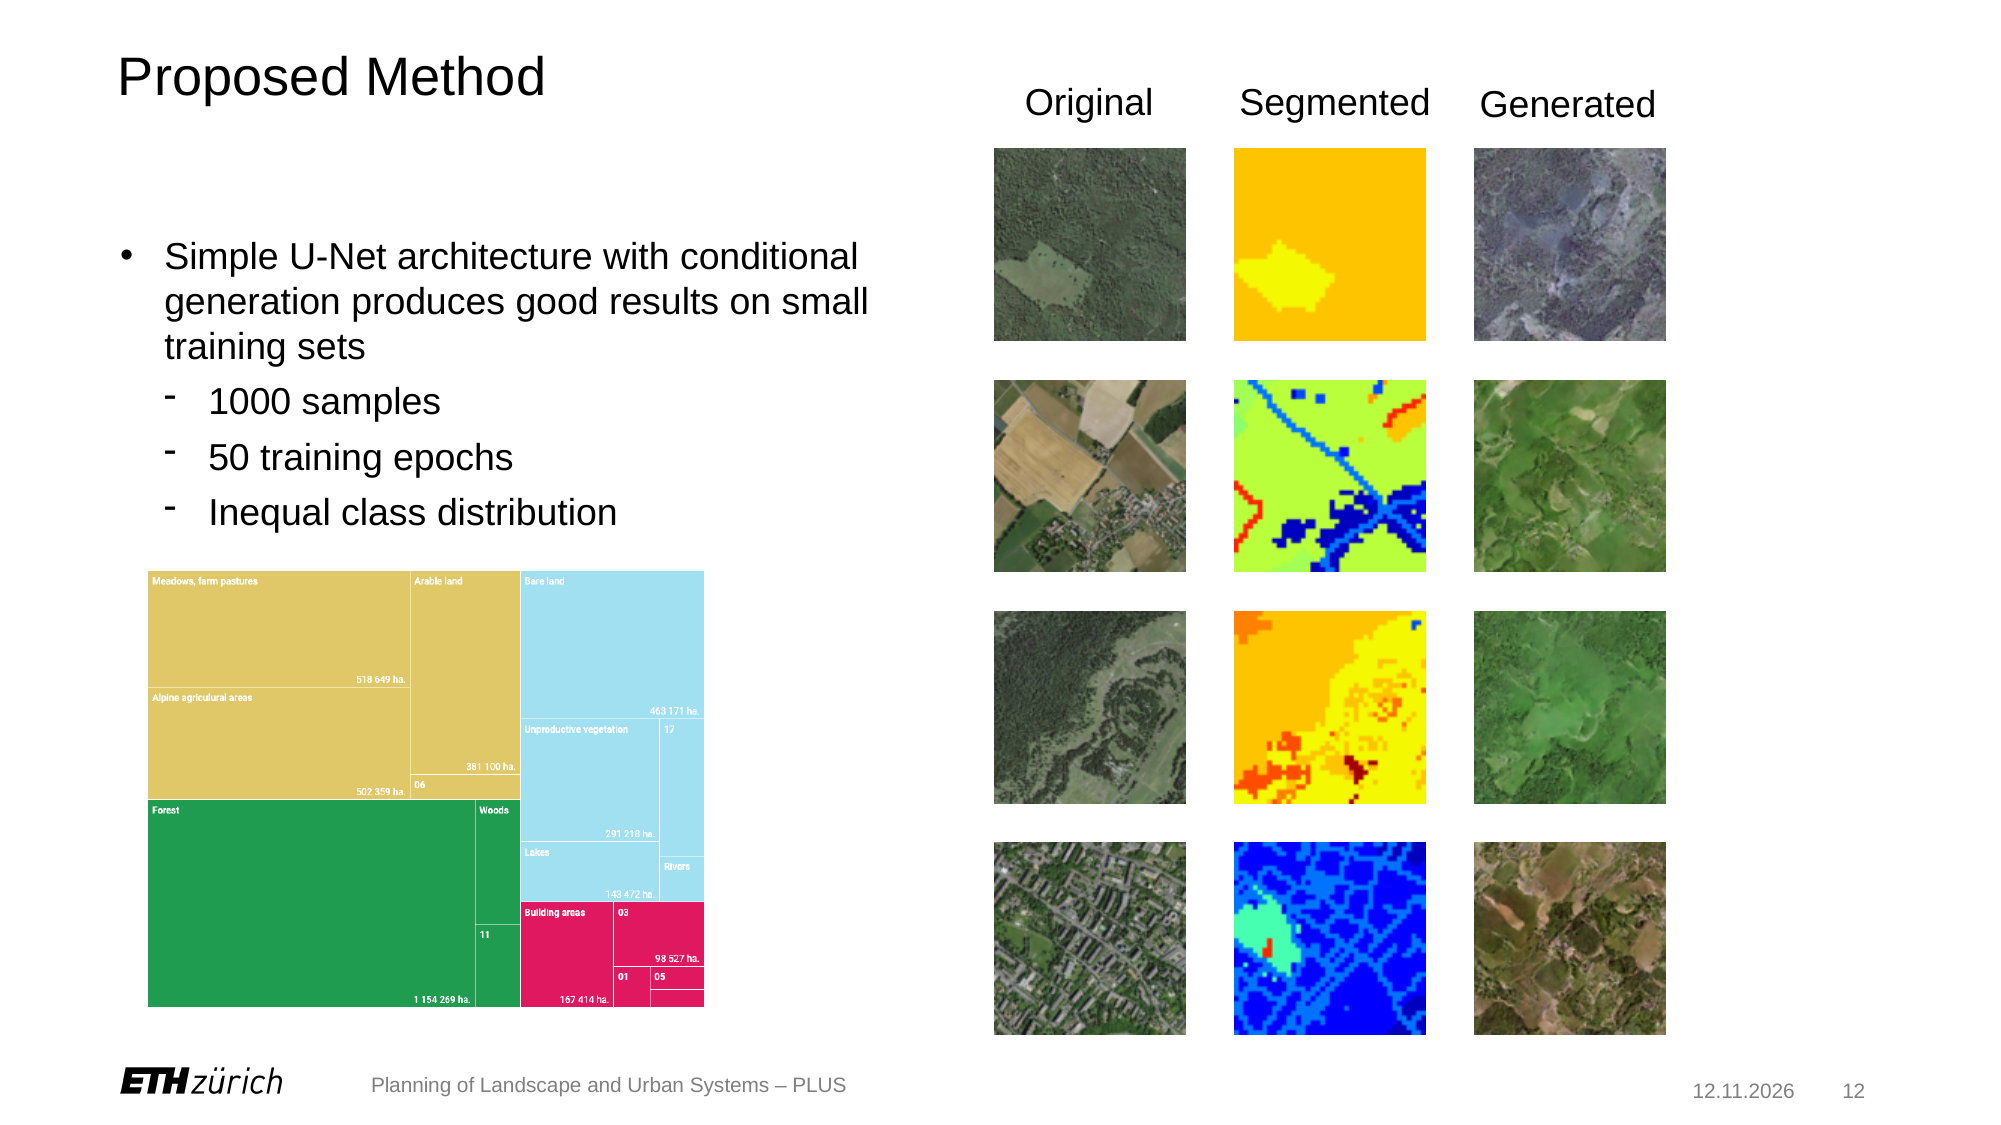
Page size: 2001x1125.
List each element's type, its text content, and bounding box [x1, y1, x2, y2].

picture [120, 1067, 282, 1094]
text_box Original [991, 70, 1188, 131]
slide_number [1643, 1069, 1809, 1106]
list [1233, 379, 1426, 572]
slide_number 12 [1809, 1069, 1880, 1106]
title Proposed Method [117, 48, 1878, 197]
picture [993, 611, 1186, 804]
text_box Simple U-Net architecture with conditional generation produces good results on small training sets 1000 samples 50 training epochs Inequal class distribution [120, 231, 944, 1000]
picture [1233, 148, 1426, 341]
picture [993, 379, 1186, 572]
text_box Segmented [1224, 70, 1446, 131]
picture [993, 842, 1186, 1035]
picture [1473, 148, 1666, 341]
picture [1233, 842, 1426, 1035]
picture [1473, 379, 1666, 572]
picture [1473, 611, 1666, 804]
picture [144, 565, 708, 1013]
picture [1473, 842, 1666, 1035]
picture [1233, 611, 1426, 804]
footer Planning of Landscape and Urban Systems – PLUS [356, 1064, 1243, 1100]
text_box Generated [1464, 72, 1672, 133]
picture [993, 148, 1186, 341]
